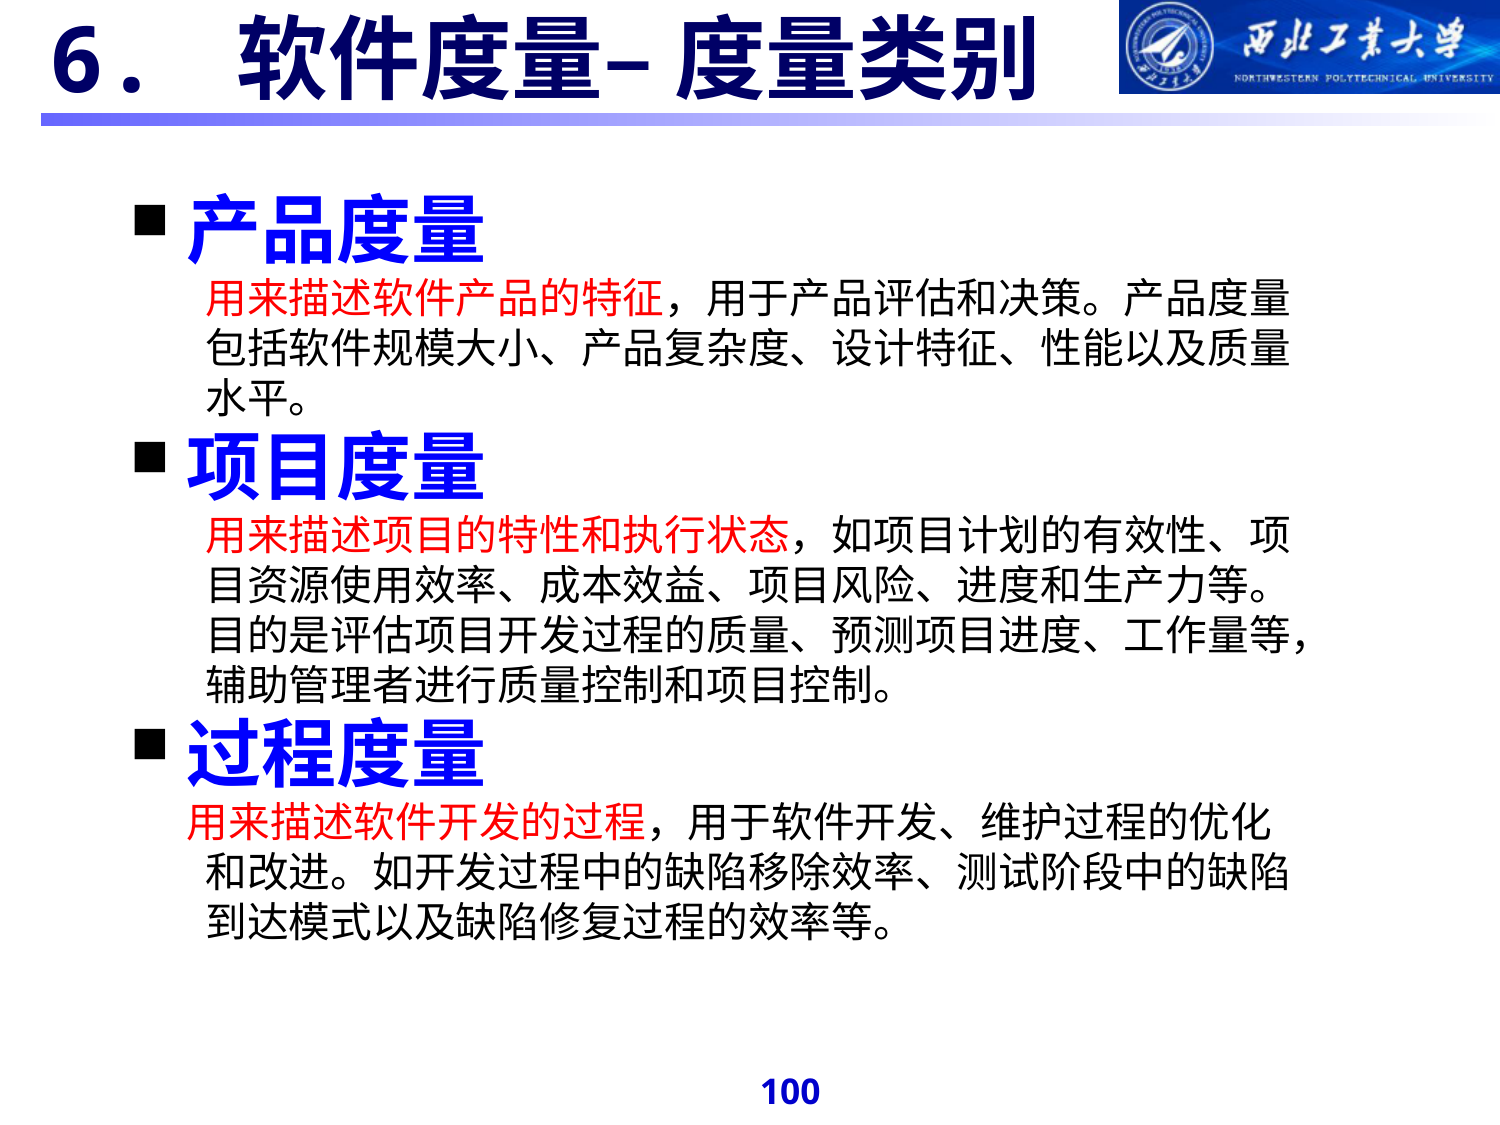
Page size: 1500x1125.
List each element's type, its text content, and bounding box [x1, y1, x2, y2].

text_box 6. 软件度量– 度量类别 [34, 4, 1405, 119]
picture [1119, 0, 1500, 94]
text_box 产品度量 用来描述软件产品的特征，用于产品评估和决策。产品度量包括软件规模大小、产品复杂度、设计特征、性能以及质量水平。 项目度量 用来描述项目的特性和执行状态，如项目计划的有效性、项目资源使用效率、成本效益、项目风险、进度和生产力等。目的是评估项目开发过程的质量、预测项目进度、工作量等，辅助管理者进行质量控制和项目控制。 过程度量 用来描述软件开发的过程，用于软件开发、维护过程的优化和改进。如开发过程中的缺陷移除效率、测试阶段中的缺陷到达模式以及缺陷修复过程的效率等。 [115, 192, 1316, 1023]
